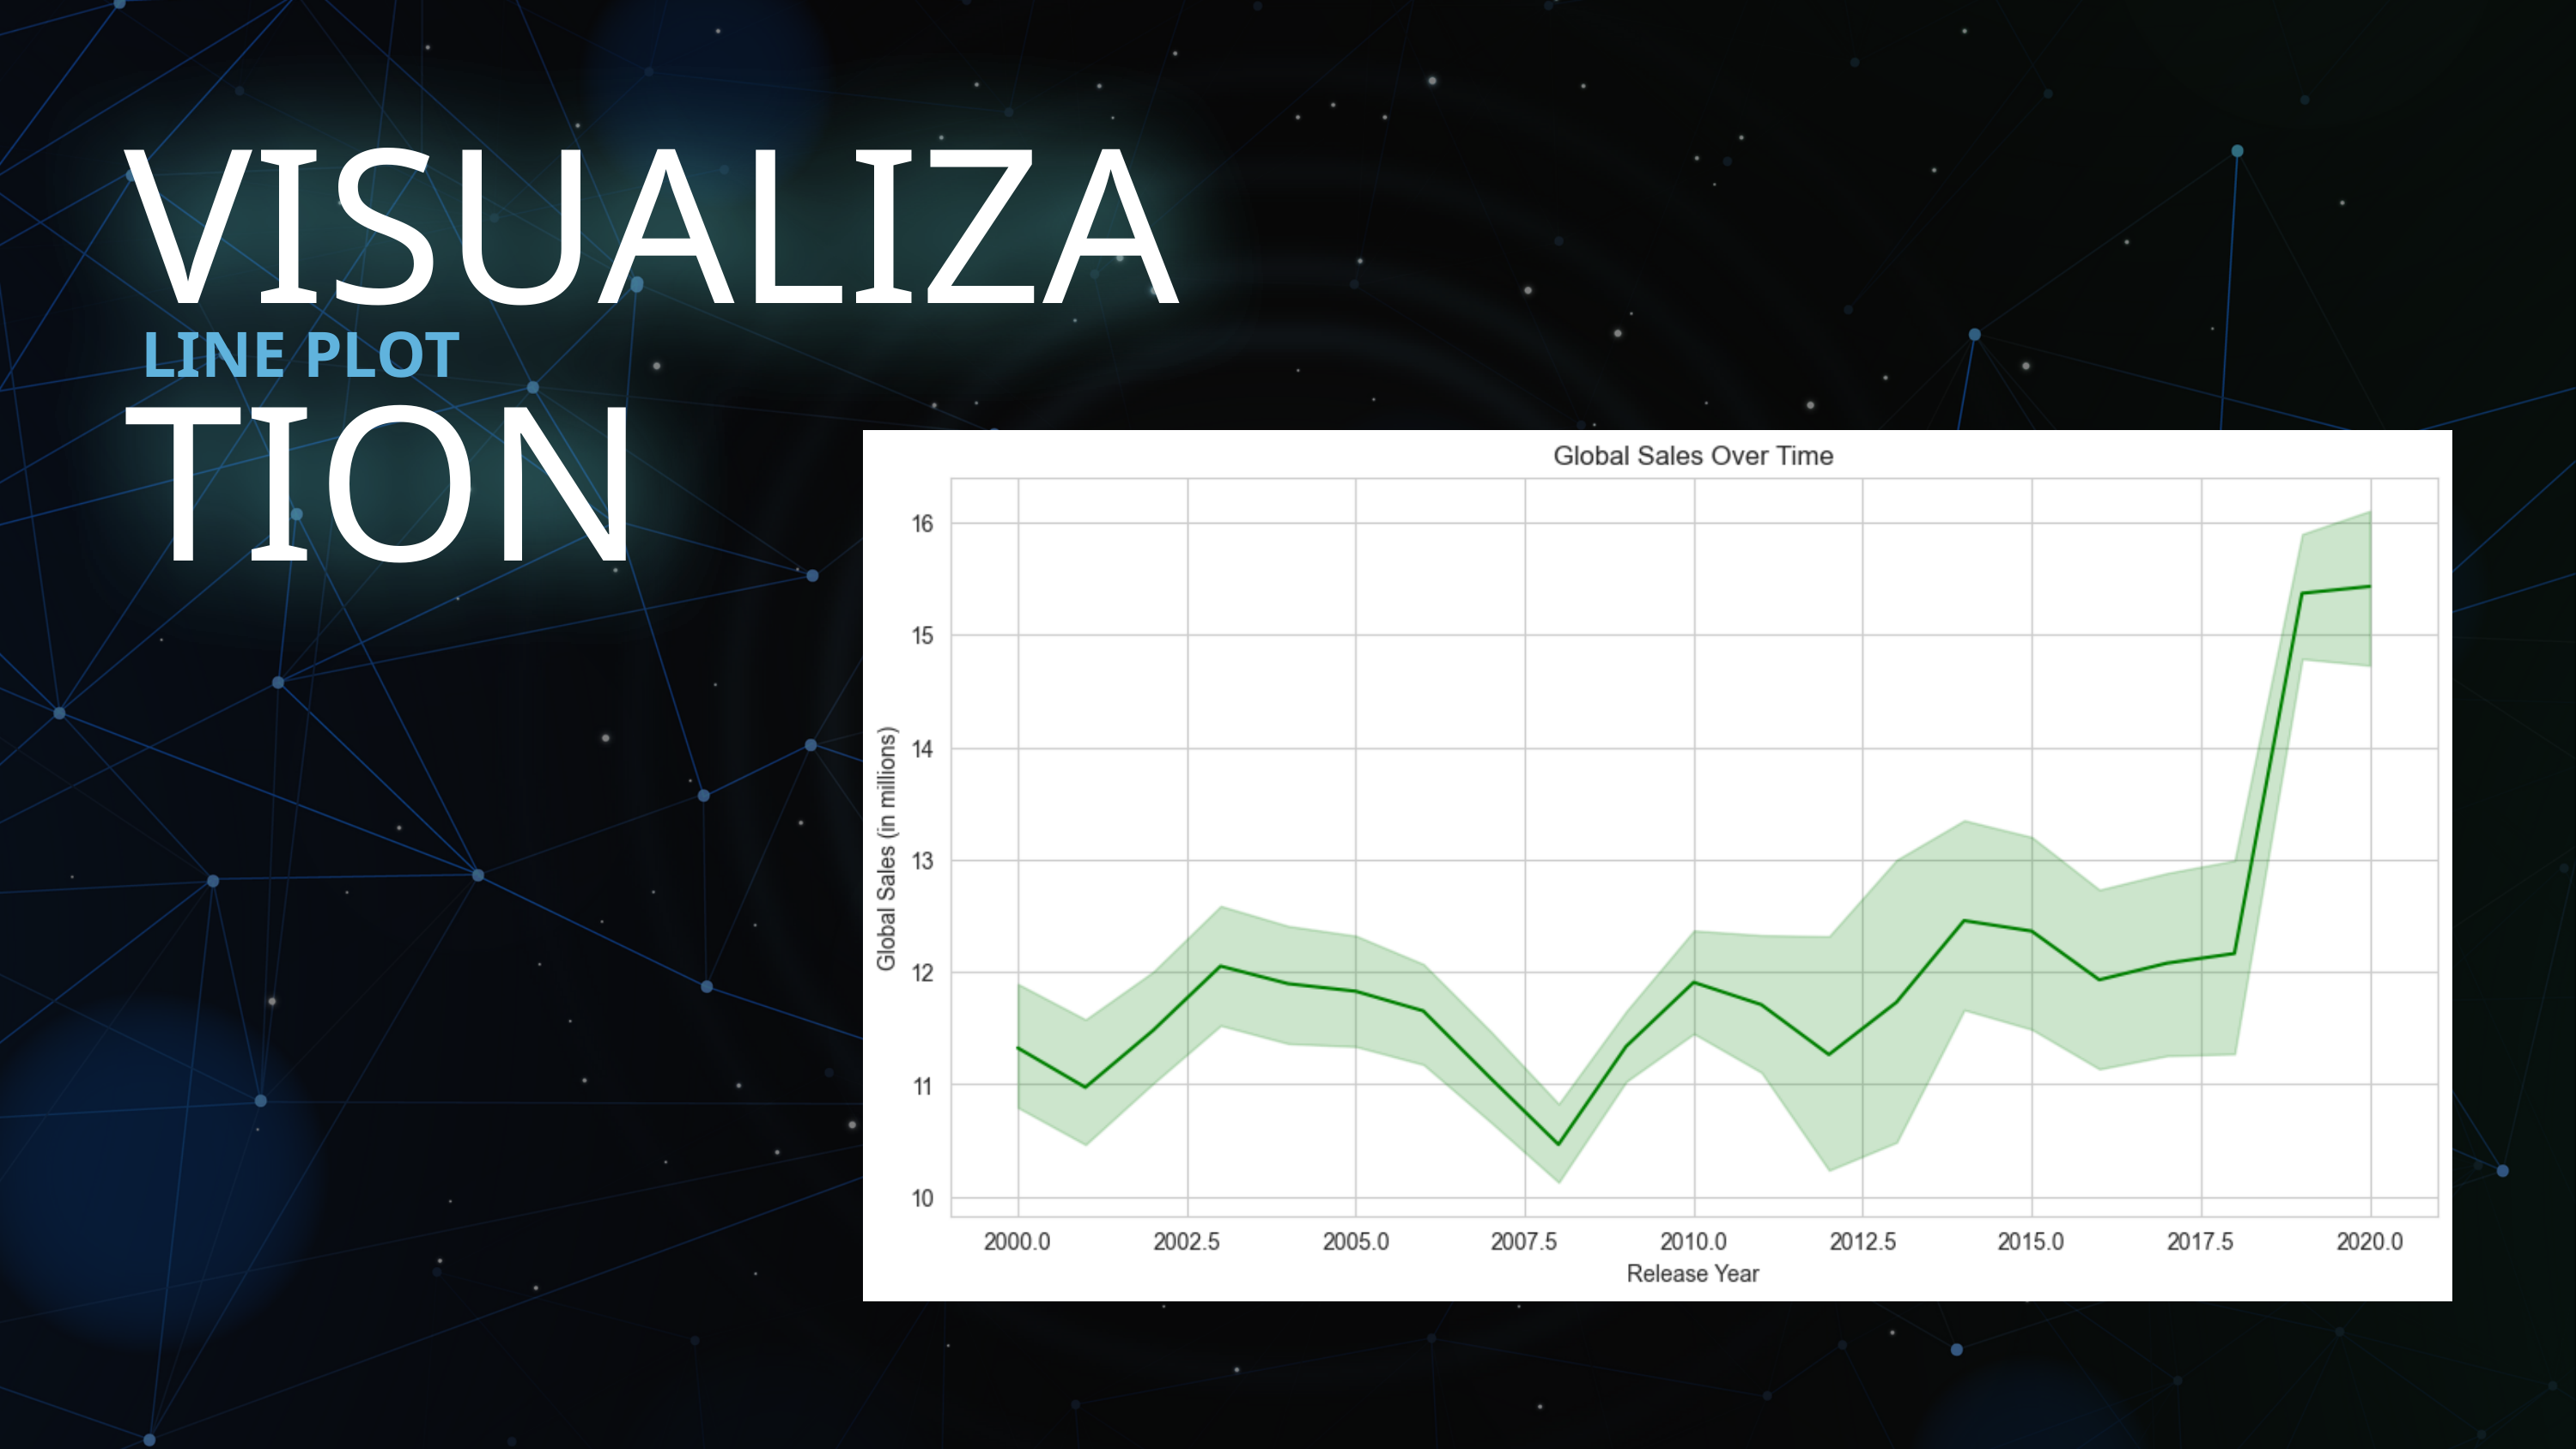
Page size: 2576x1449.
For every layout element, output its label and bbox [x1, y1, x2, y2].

text_box [124, 88, 1217, 391]
picture [0, 0, 2576, 1449]
